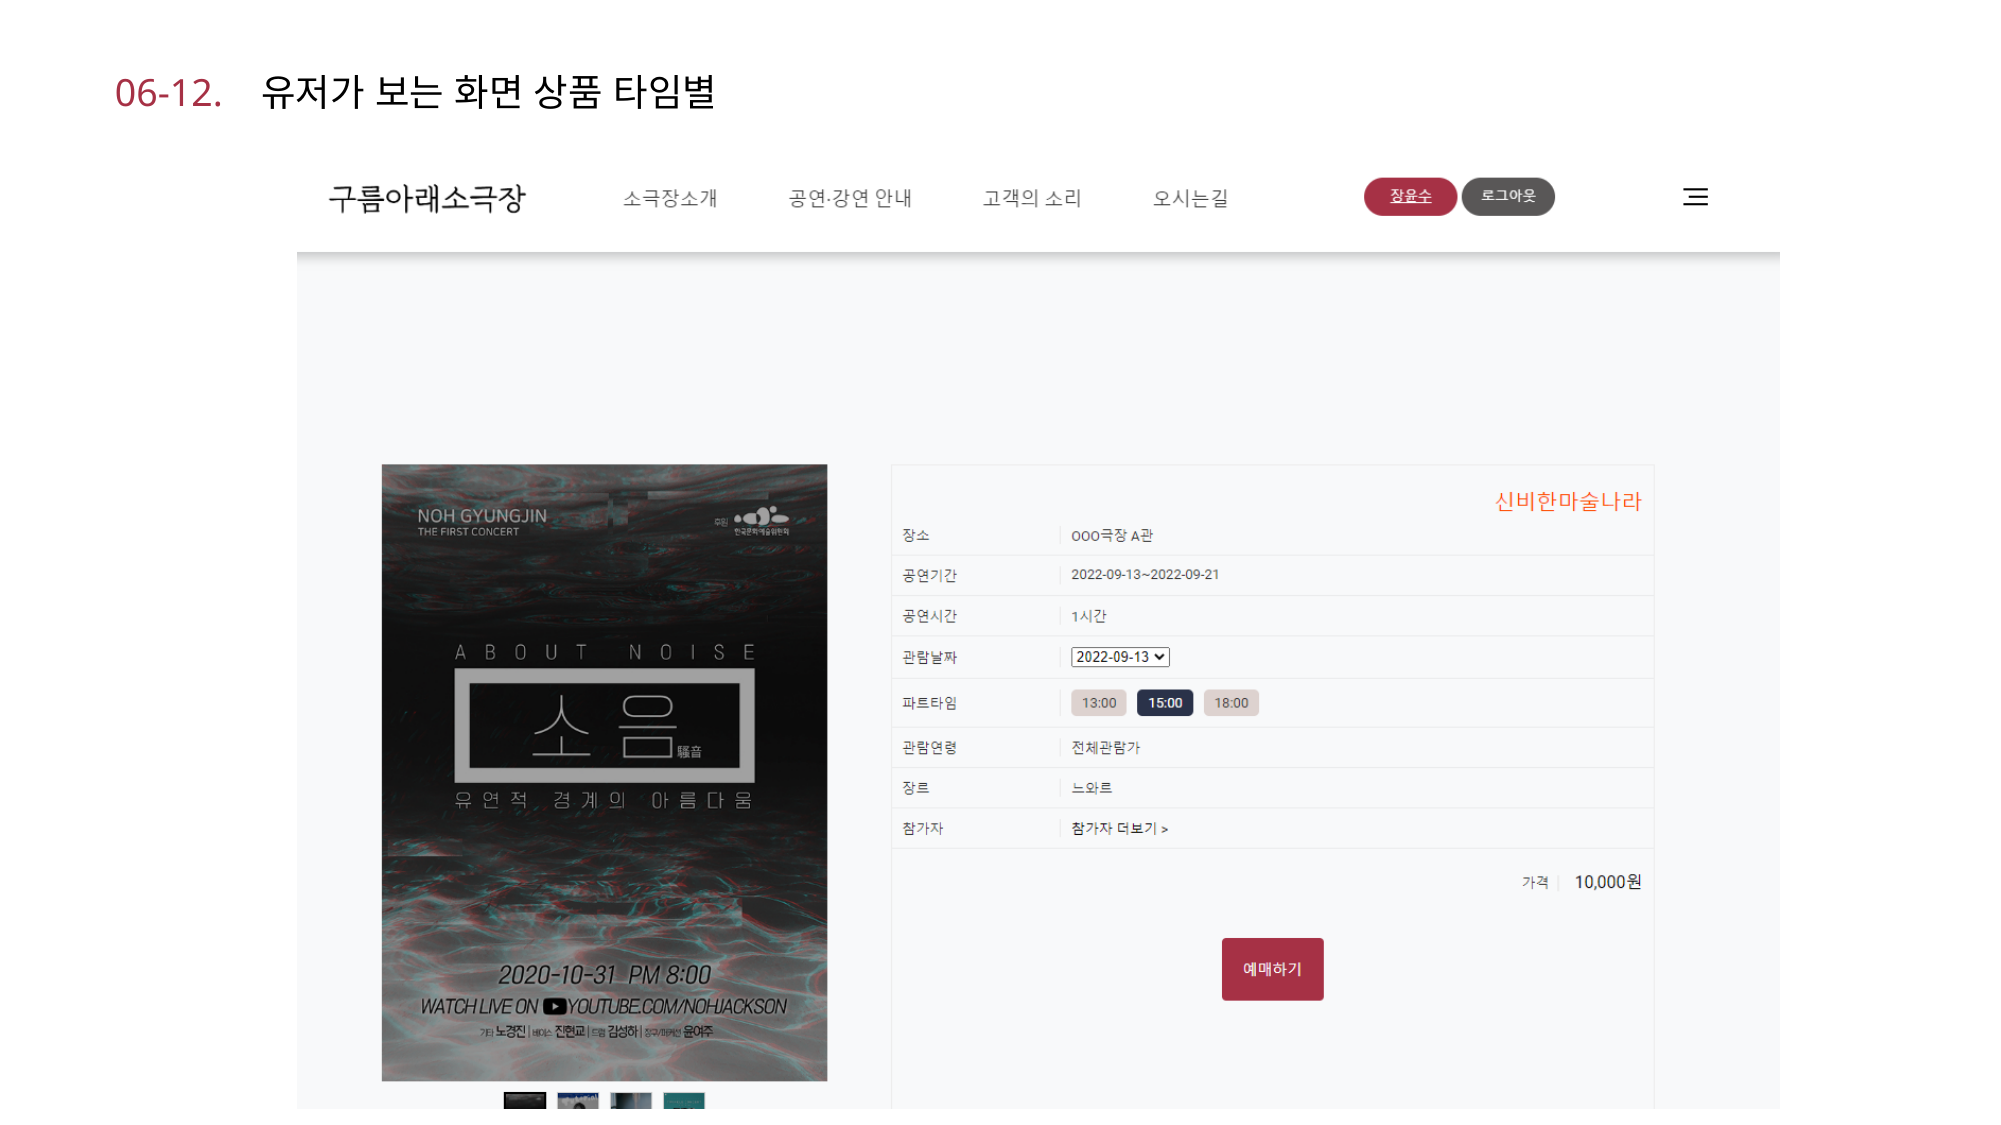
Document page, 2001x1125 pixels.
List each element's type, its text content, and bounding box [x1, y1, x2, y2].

text_box 06-12. 유저가 보는 화면 상품 타임별 [99, 45, 1904, 139]
picture [296, 166, 1780, 1109]
